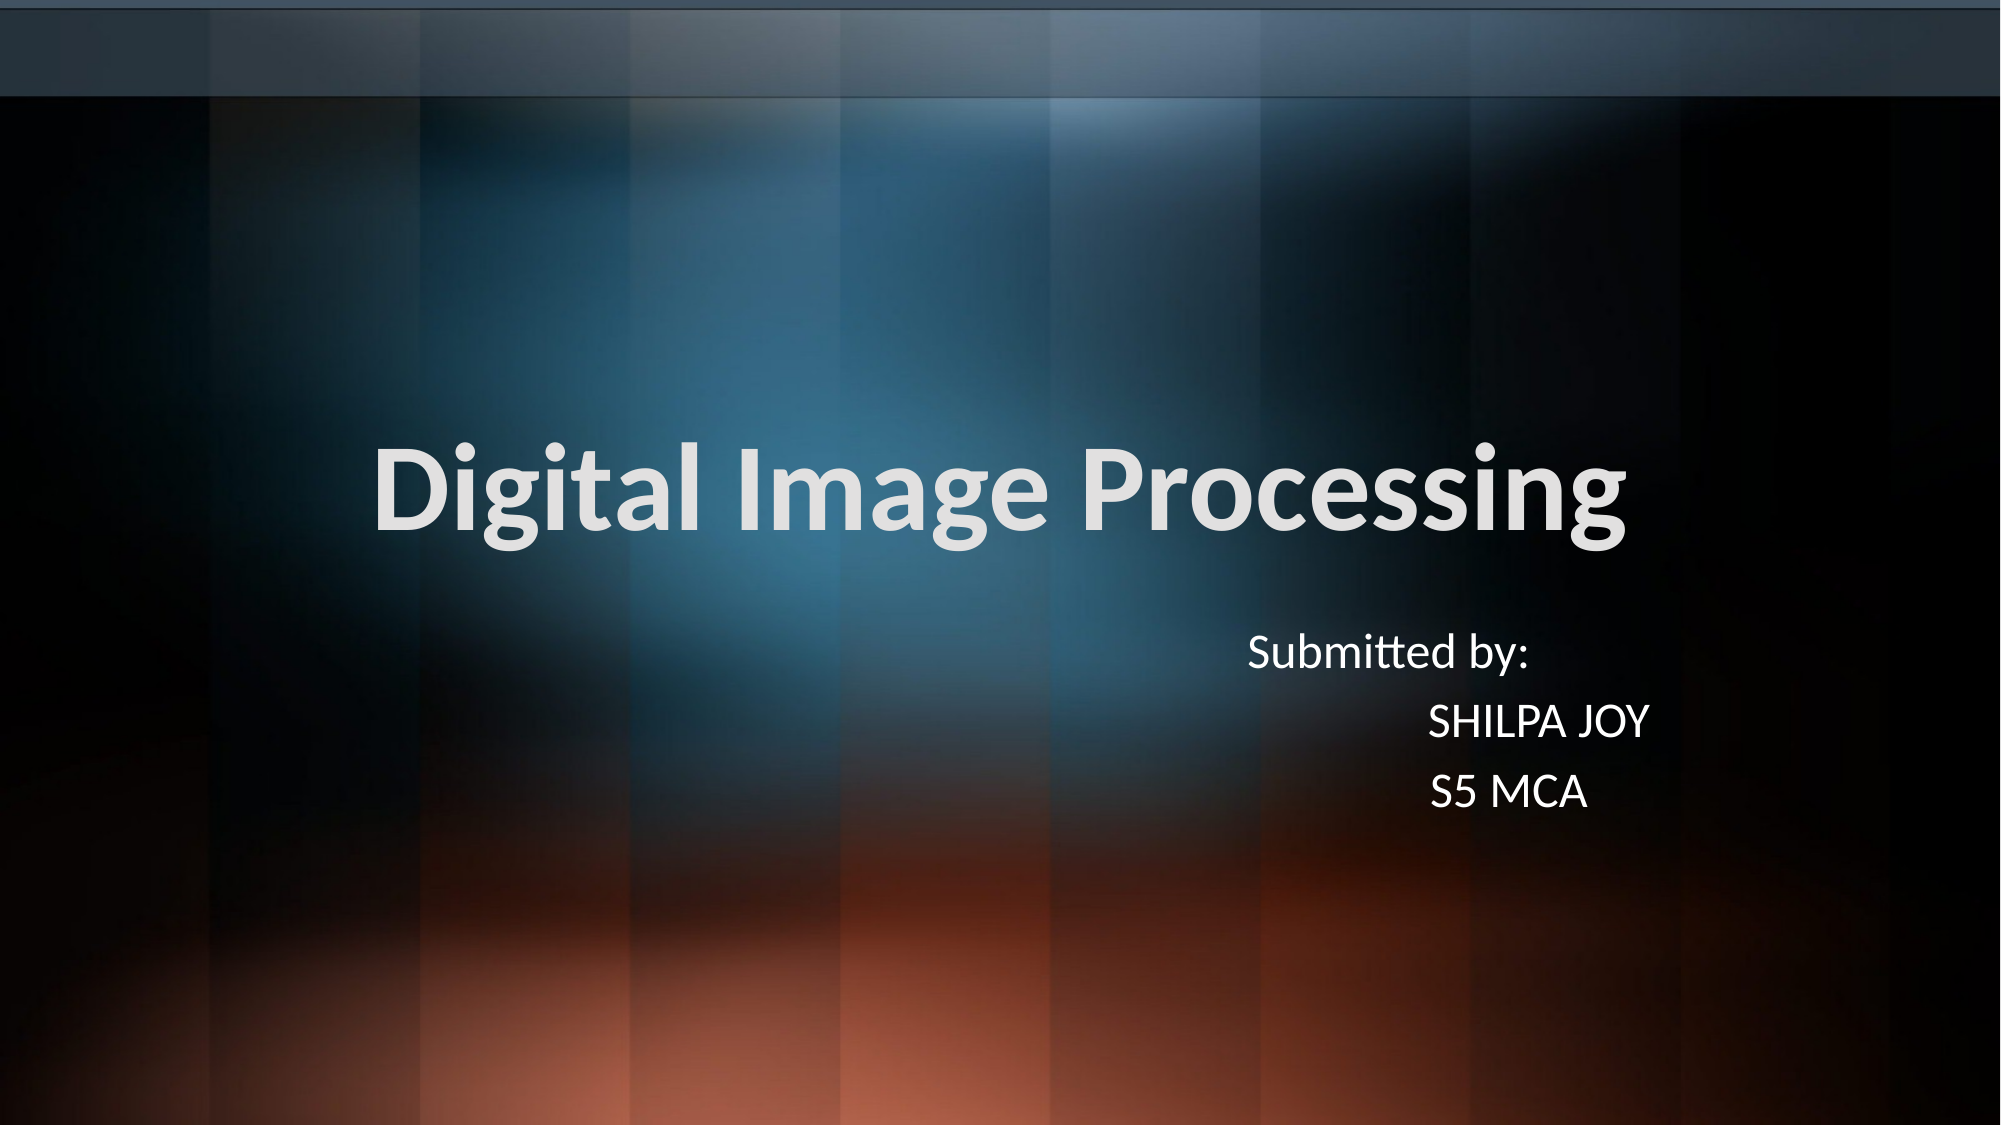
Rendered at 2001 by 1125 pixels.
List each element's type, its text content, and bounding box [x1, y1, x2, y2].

picture [0, 0, 2001, 1125]
subtitle Submitted by: SHILPA JOY S5 MCA [1102, 618, 1676, 924]
title Digital Image Processing [249, 170, 1750, 563]
